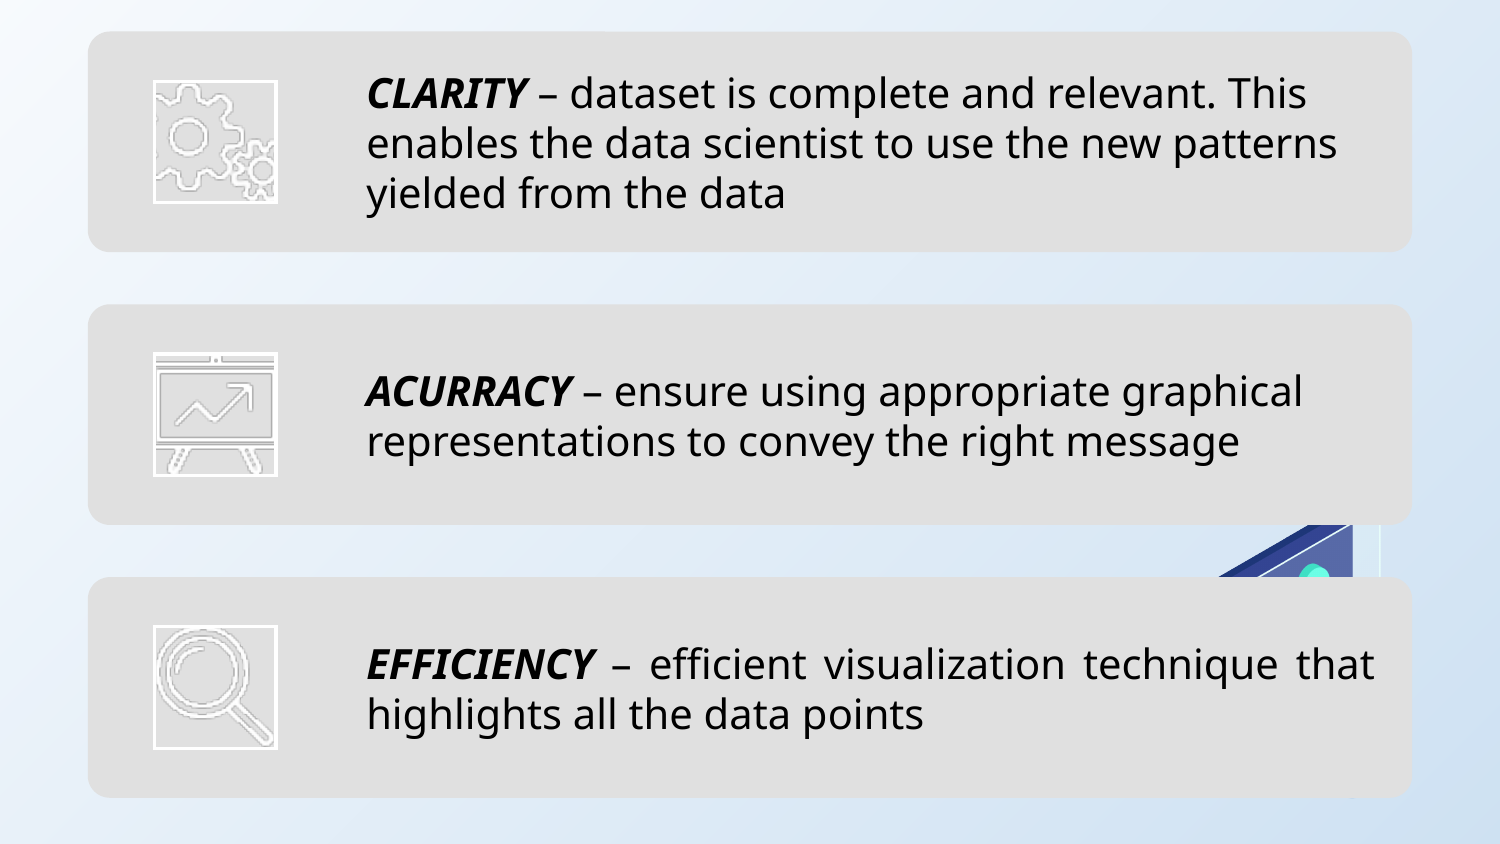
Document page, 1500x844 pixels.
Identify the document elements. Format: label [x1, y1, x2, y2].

text_box [87, 30, 1413, 799]
